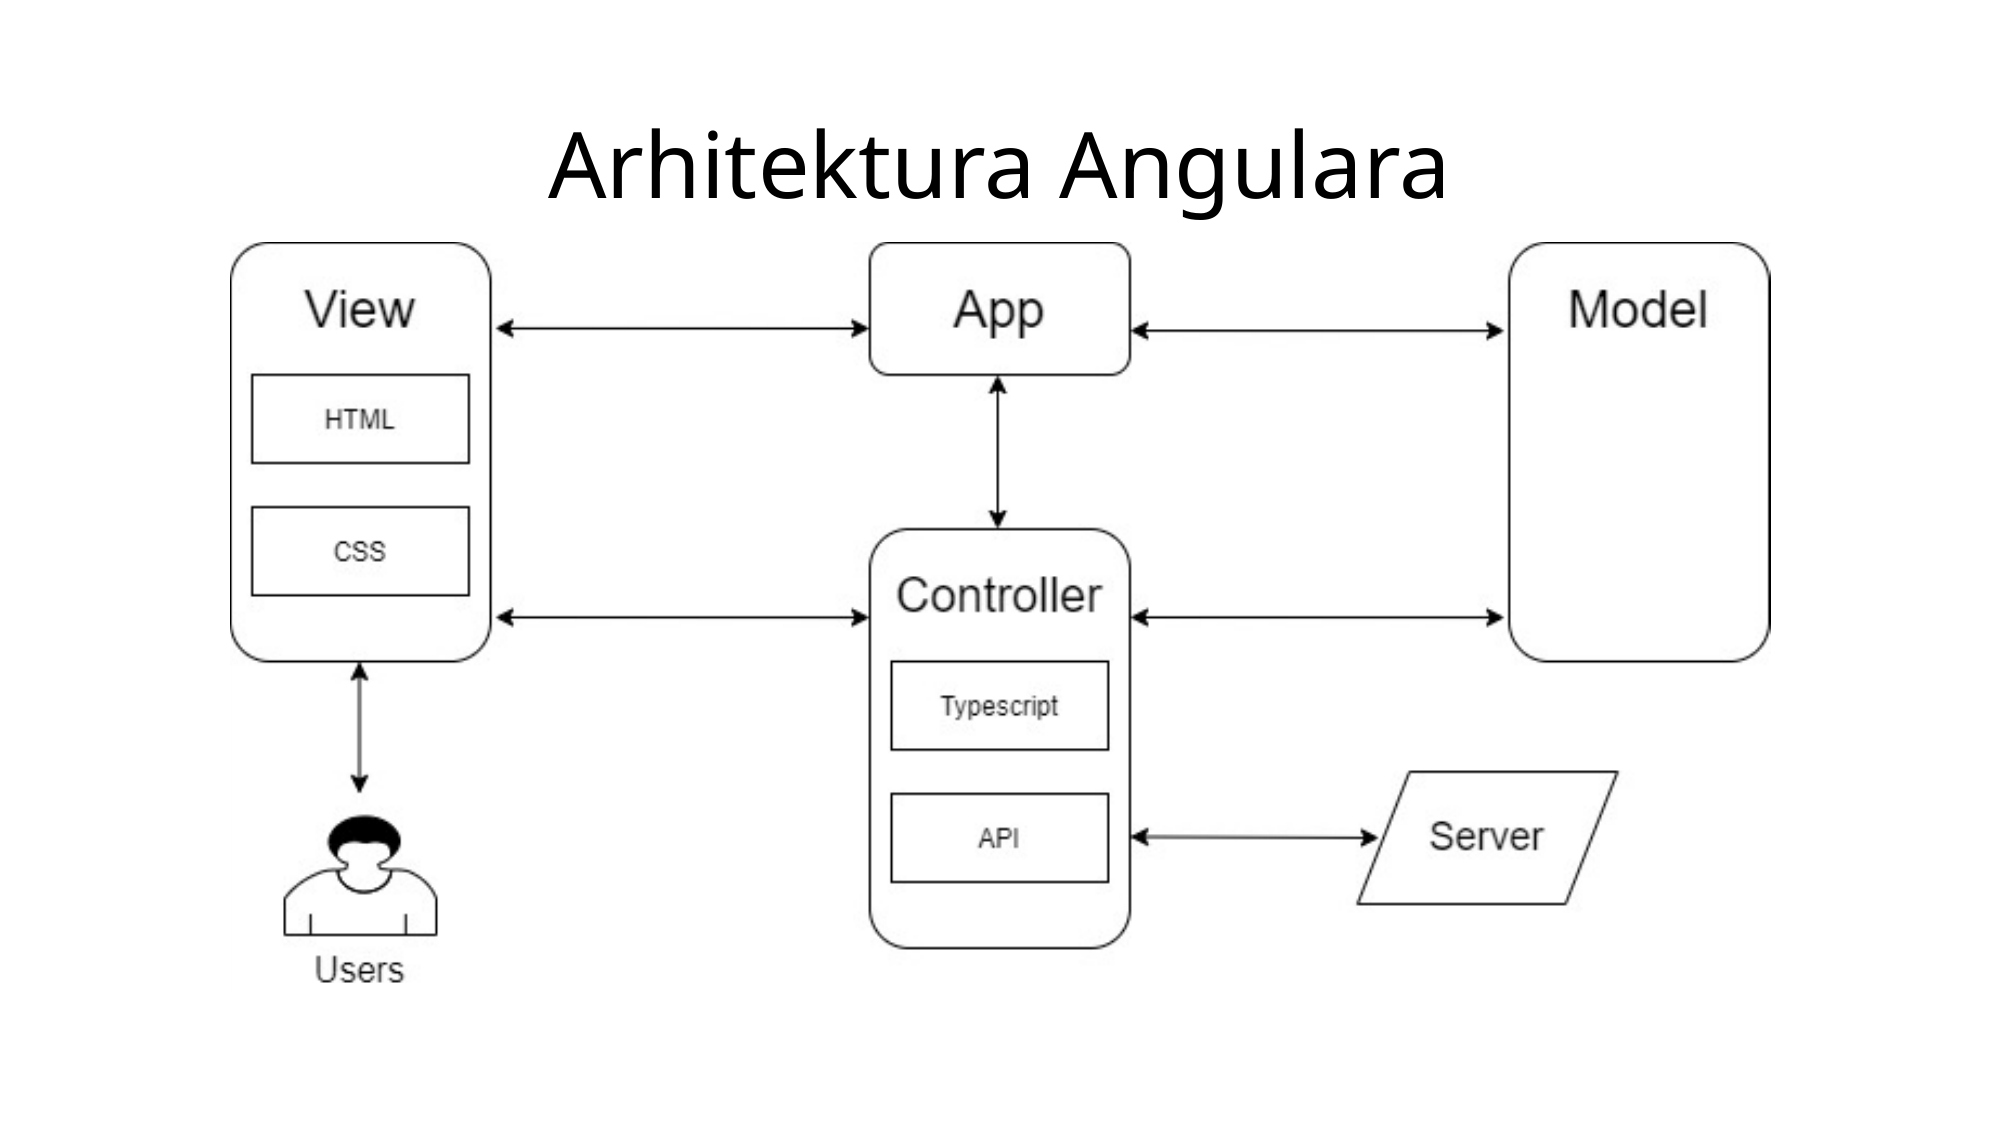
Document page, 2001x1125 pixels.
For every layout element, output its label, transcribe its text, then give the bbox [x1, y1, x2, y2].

title Arhitektura Angulara [137, 59, 1863, 278]
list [230, 242, 1771, 994]
